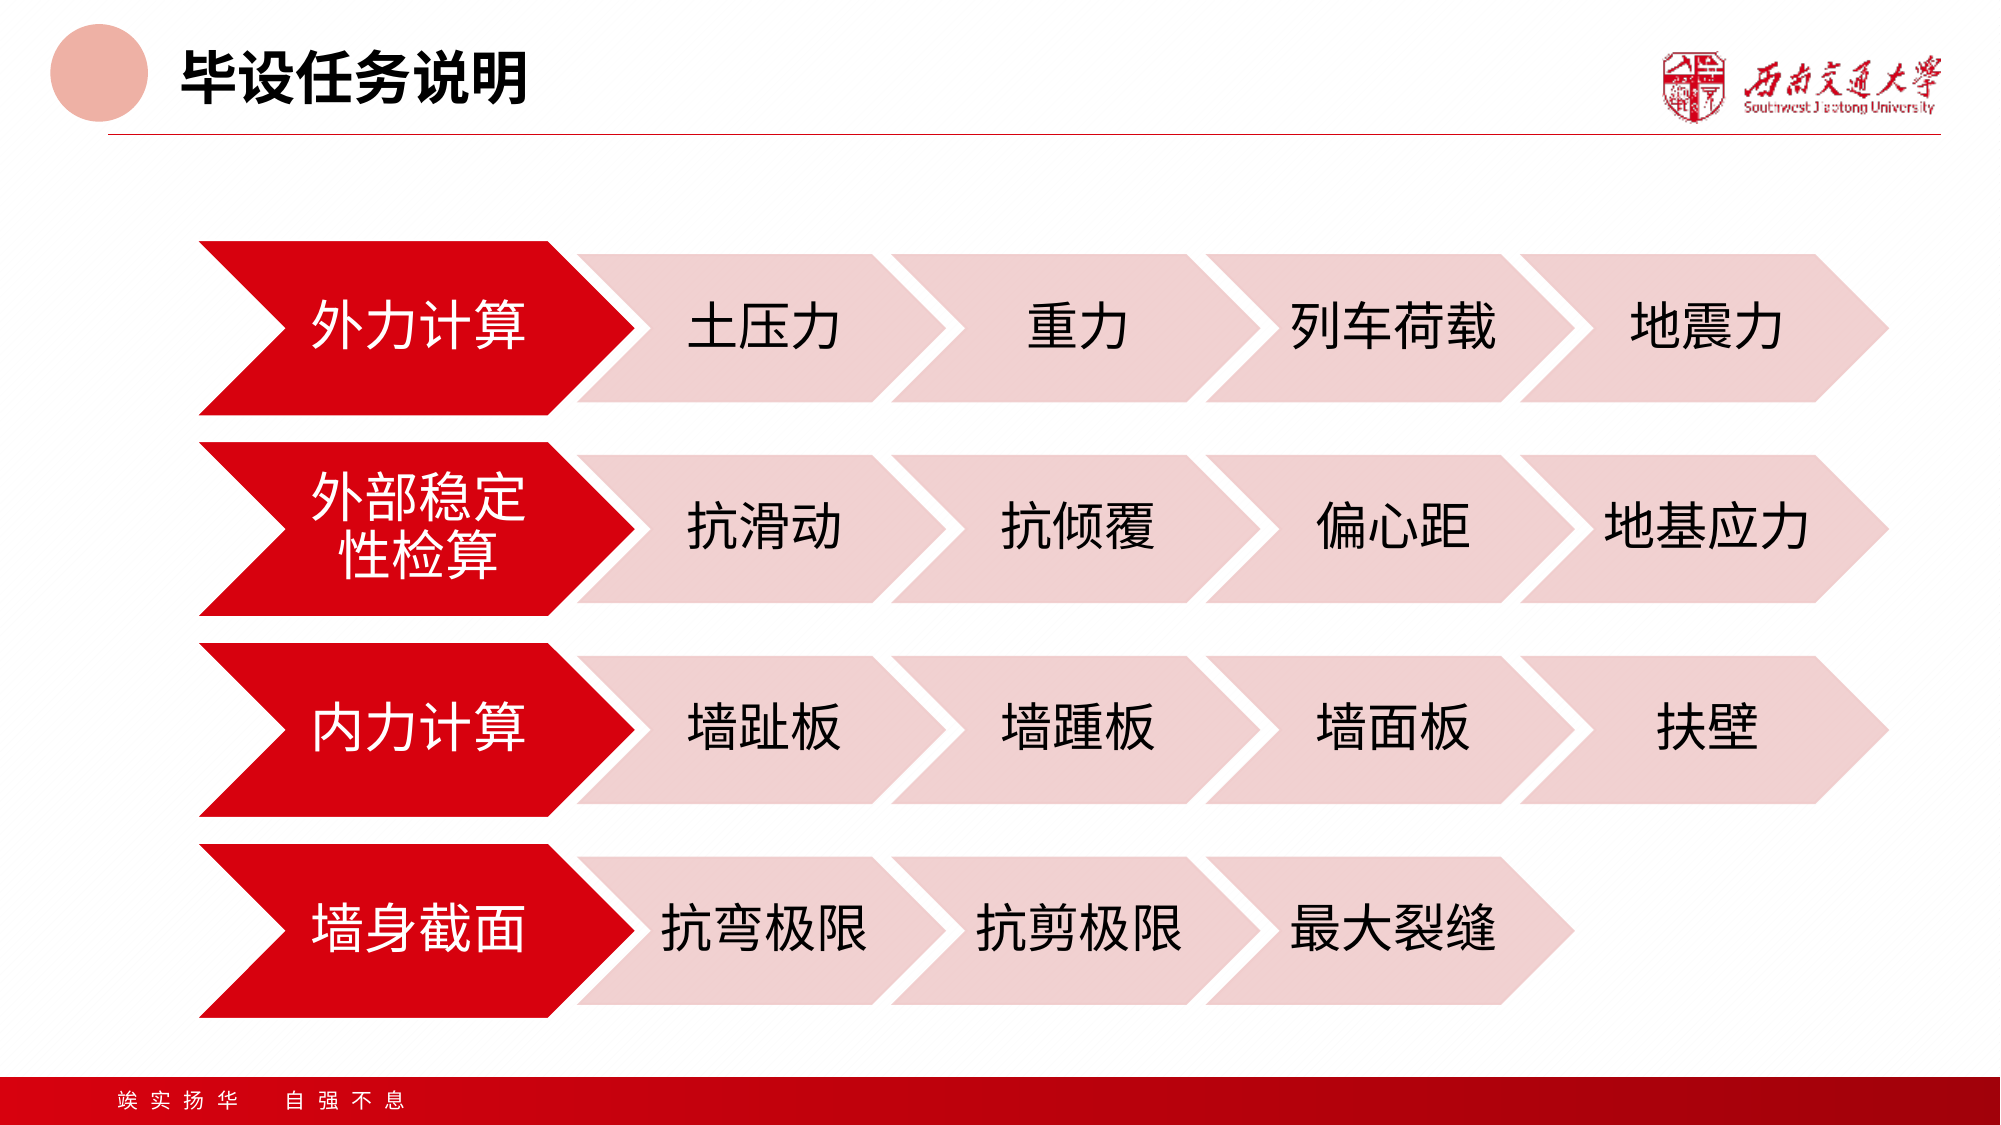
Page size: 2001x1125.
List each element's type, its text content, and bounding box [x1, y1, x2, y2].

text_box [195, 175, 1889, 1084]
title 毕设任务说明 [164, 41, 1946, 176]
